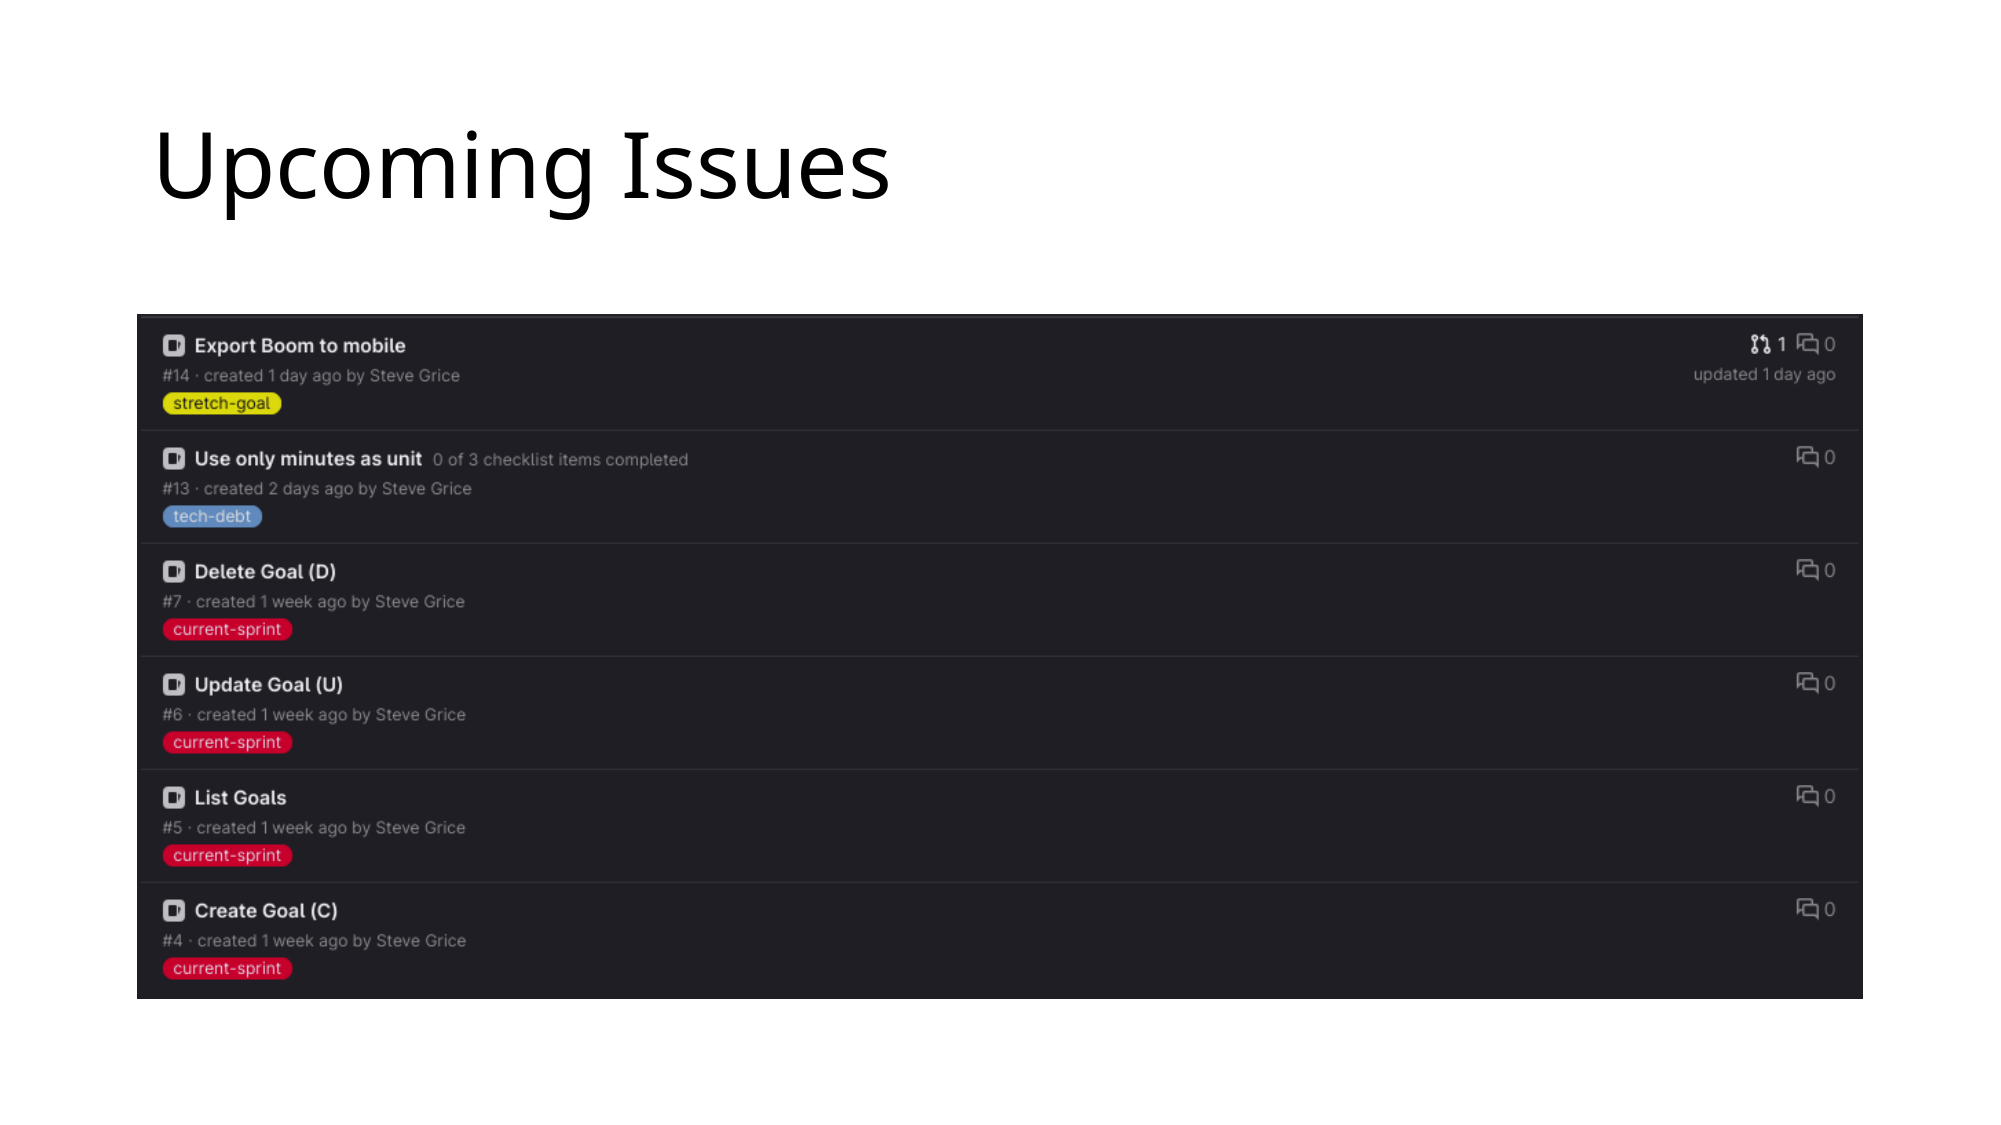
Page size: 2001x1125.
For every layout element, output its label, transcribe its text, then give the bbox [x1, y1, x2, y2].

text_box Upcoming Issues [137, 59, 1863, 278]
picture [137, 314, 1863, 999]
